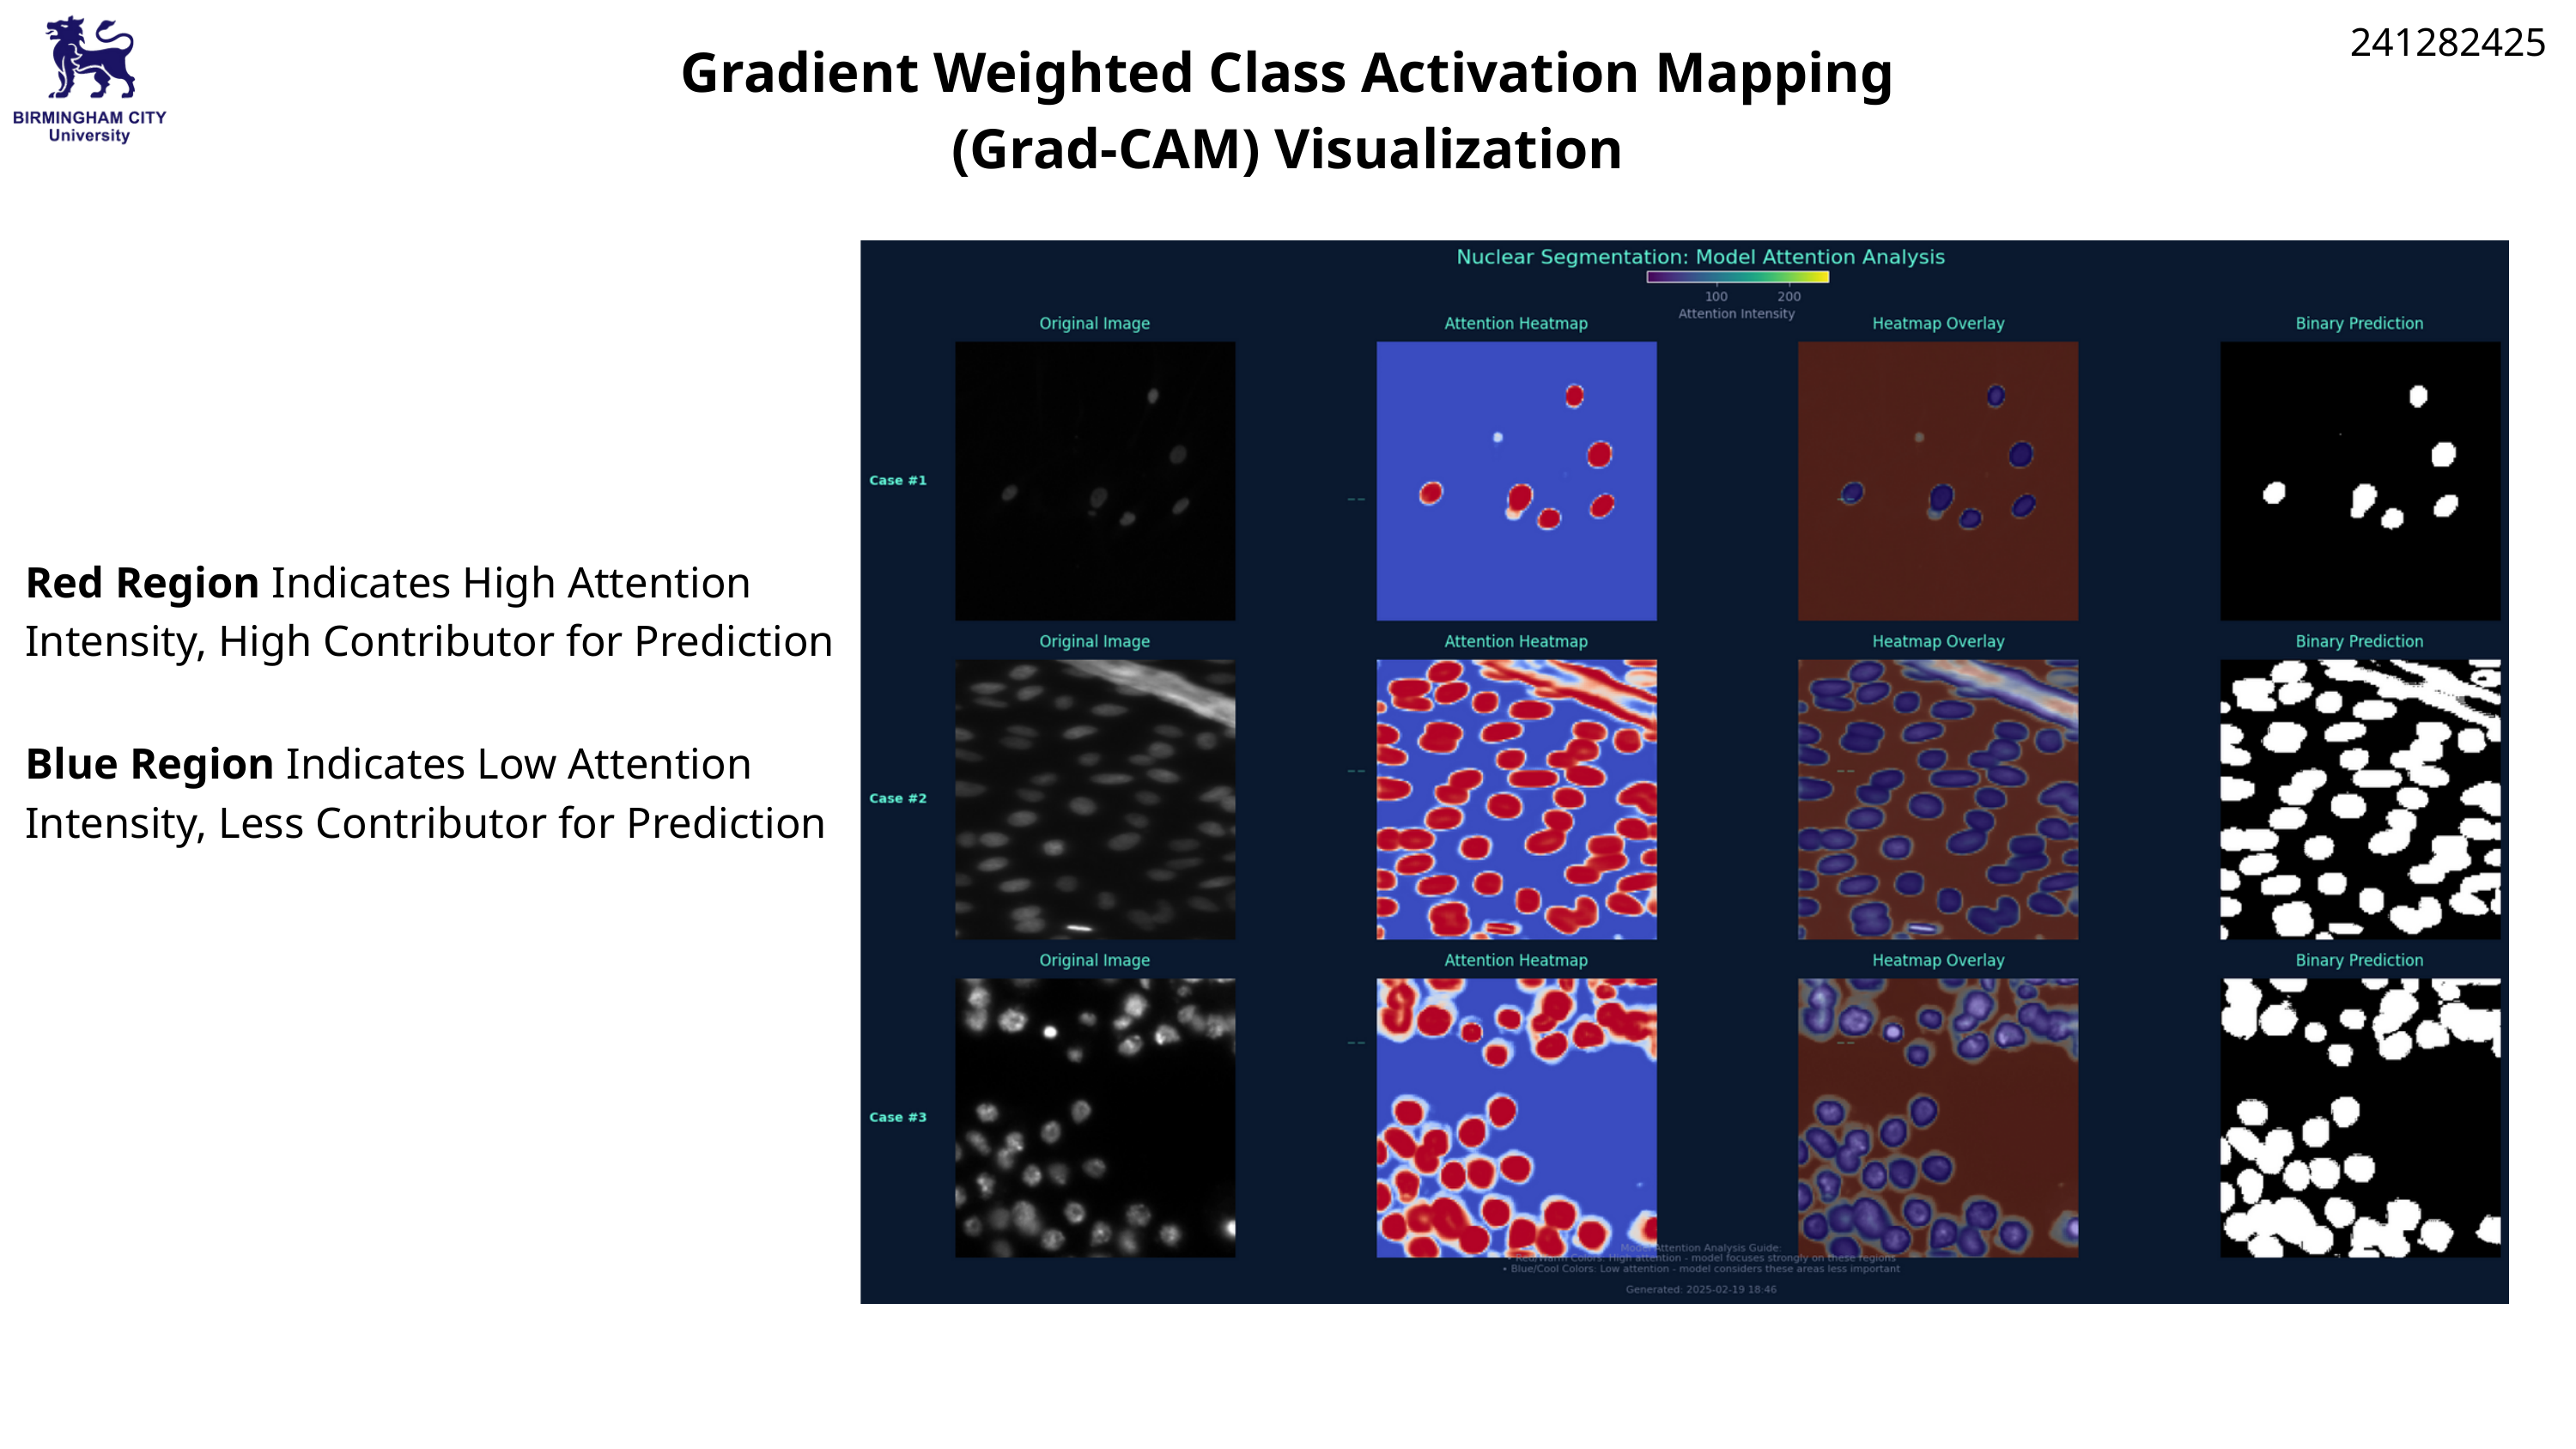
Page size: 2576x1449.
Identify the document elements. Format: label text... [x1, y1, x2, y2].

text_box 241282425 [2336, 9, 2561, 64]
text_box [860, 240, 2509, 1304]
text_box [25, 550, 837, 898]
text_box Gradient Weighted Class Activation Mapping (Grad-CAM) Visualization [648, 27, 1928, 180]
text_box [0, 1, 211, 159]
